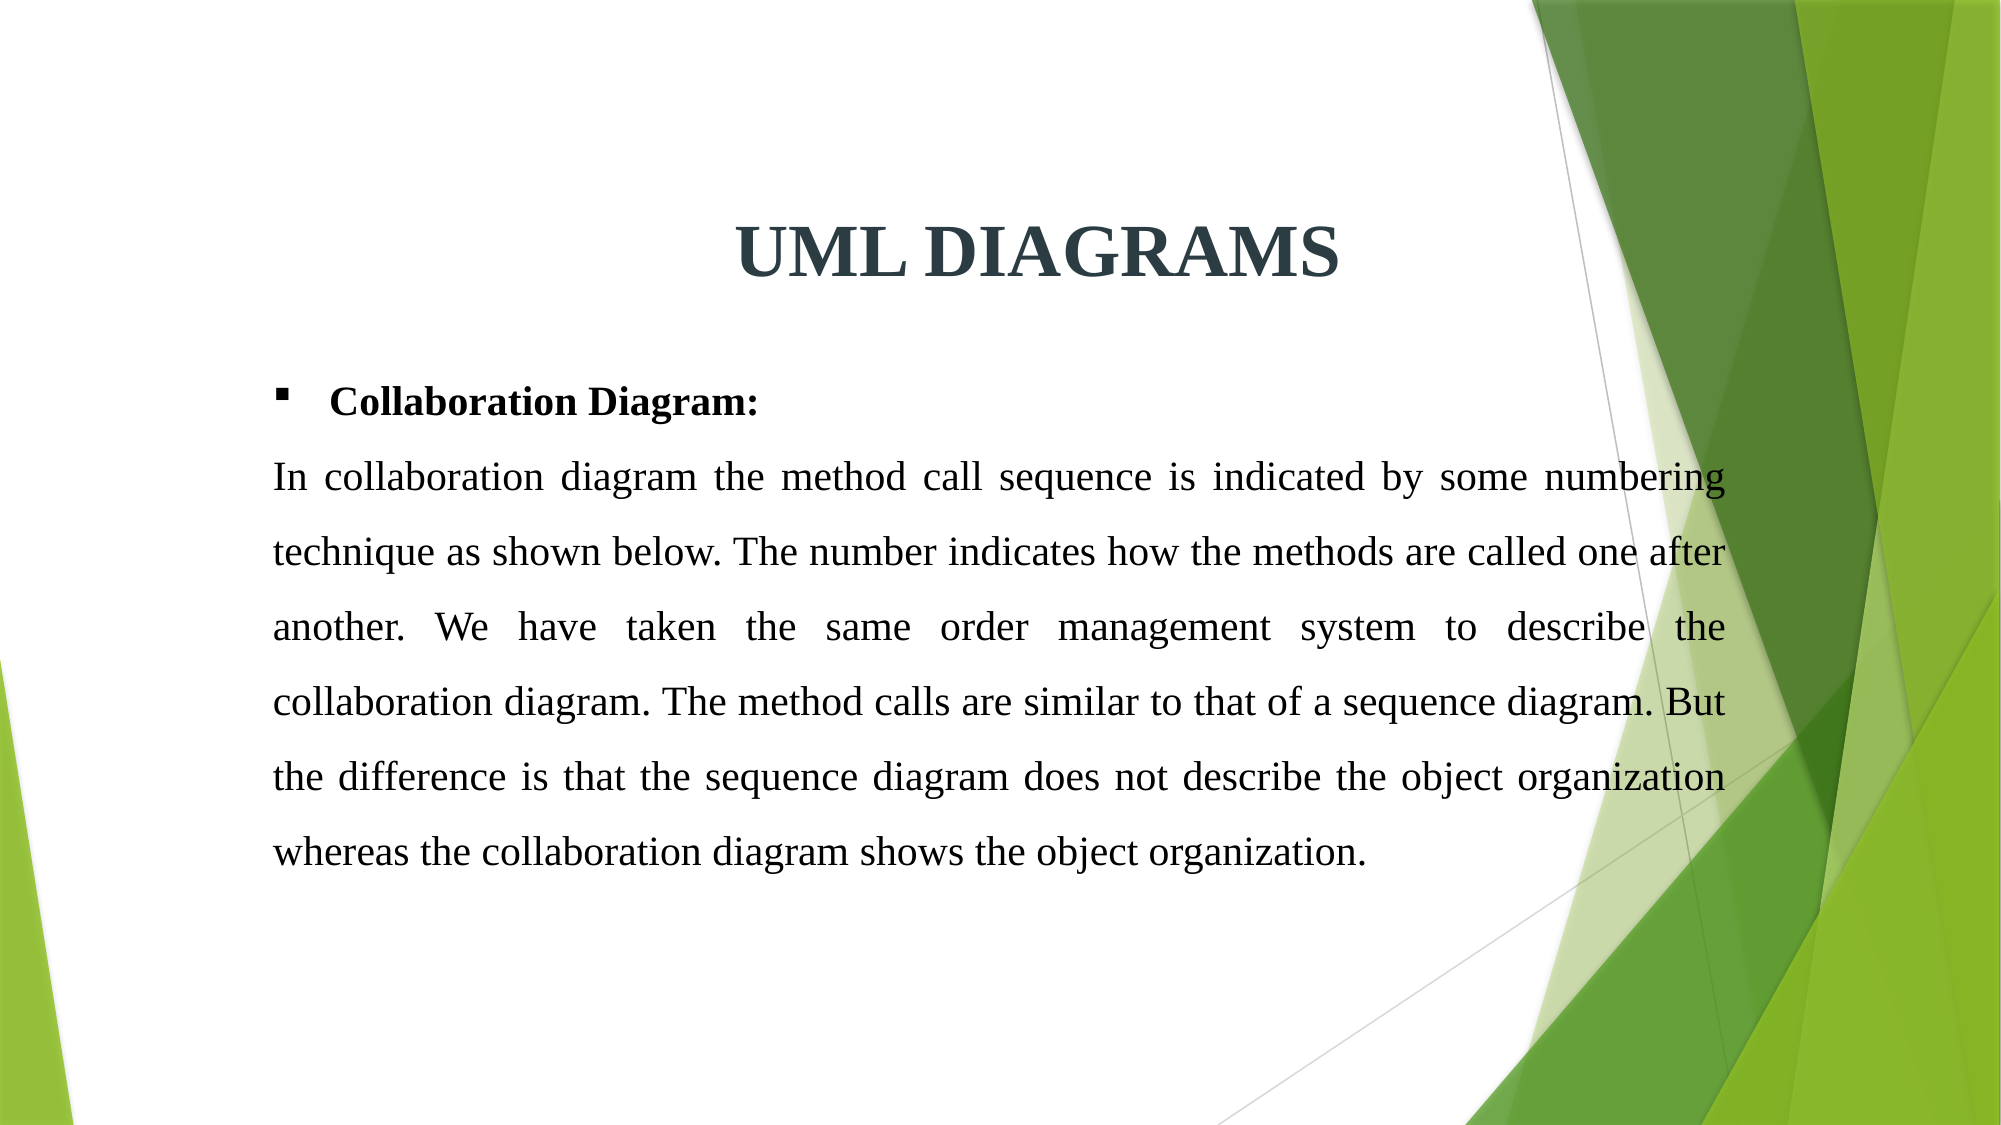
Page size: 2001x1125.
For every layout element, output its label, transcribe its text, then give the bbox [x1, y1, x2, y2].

text_box UML DIAGRAMS [258, 131, 1669, 285]
text_box Collaboration Diagram: In collaboration diagram the method call sequence is indicated by some numbering technique as shown below. The number indicates how the methods are called one after another. We have taken the same order management system to describe the collaboration diagram. The method calls are similar to that of a sequence diagram. But the difference is that the sequence diagram does not describe the object organization whereas the collaboration diagram shows the object organization. [258, 341, 1742, 882]
